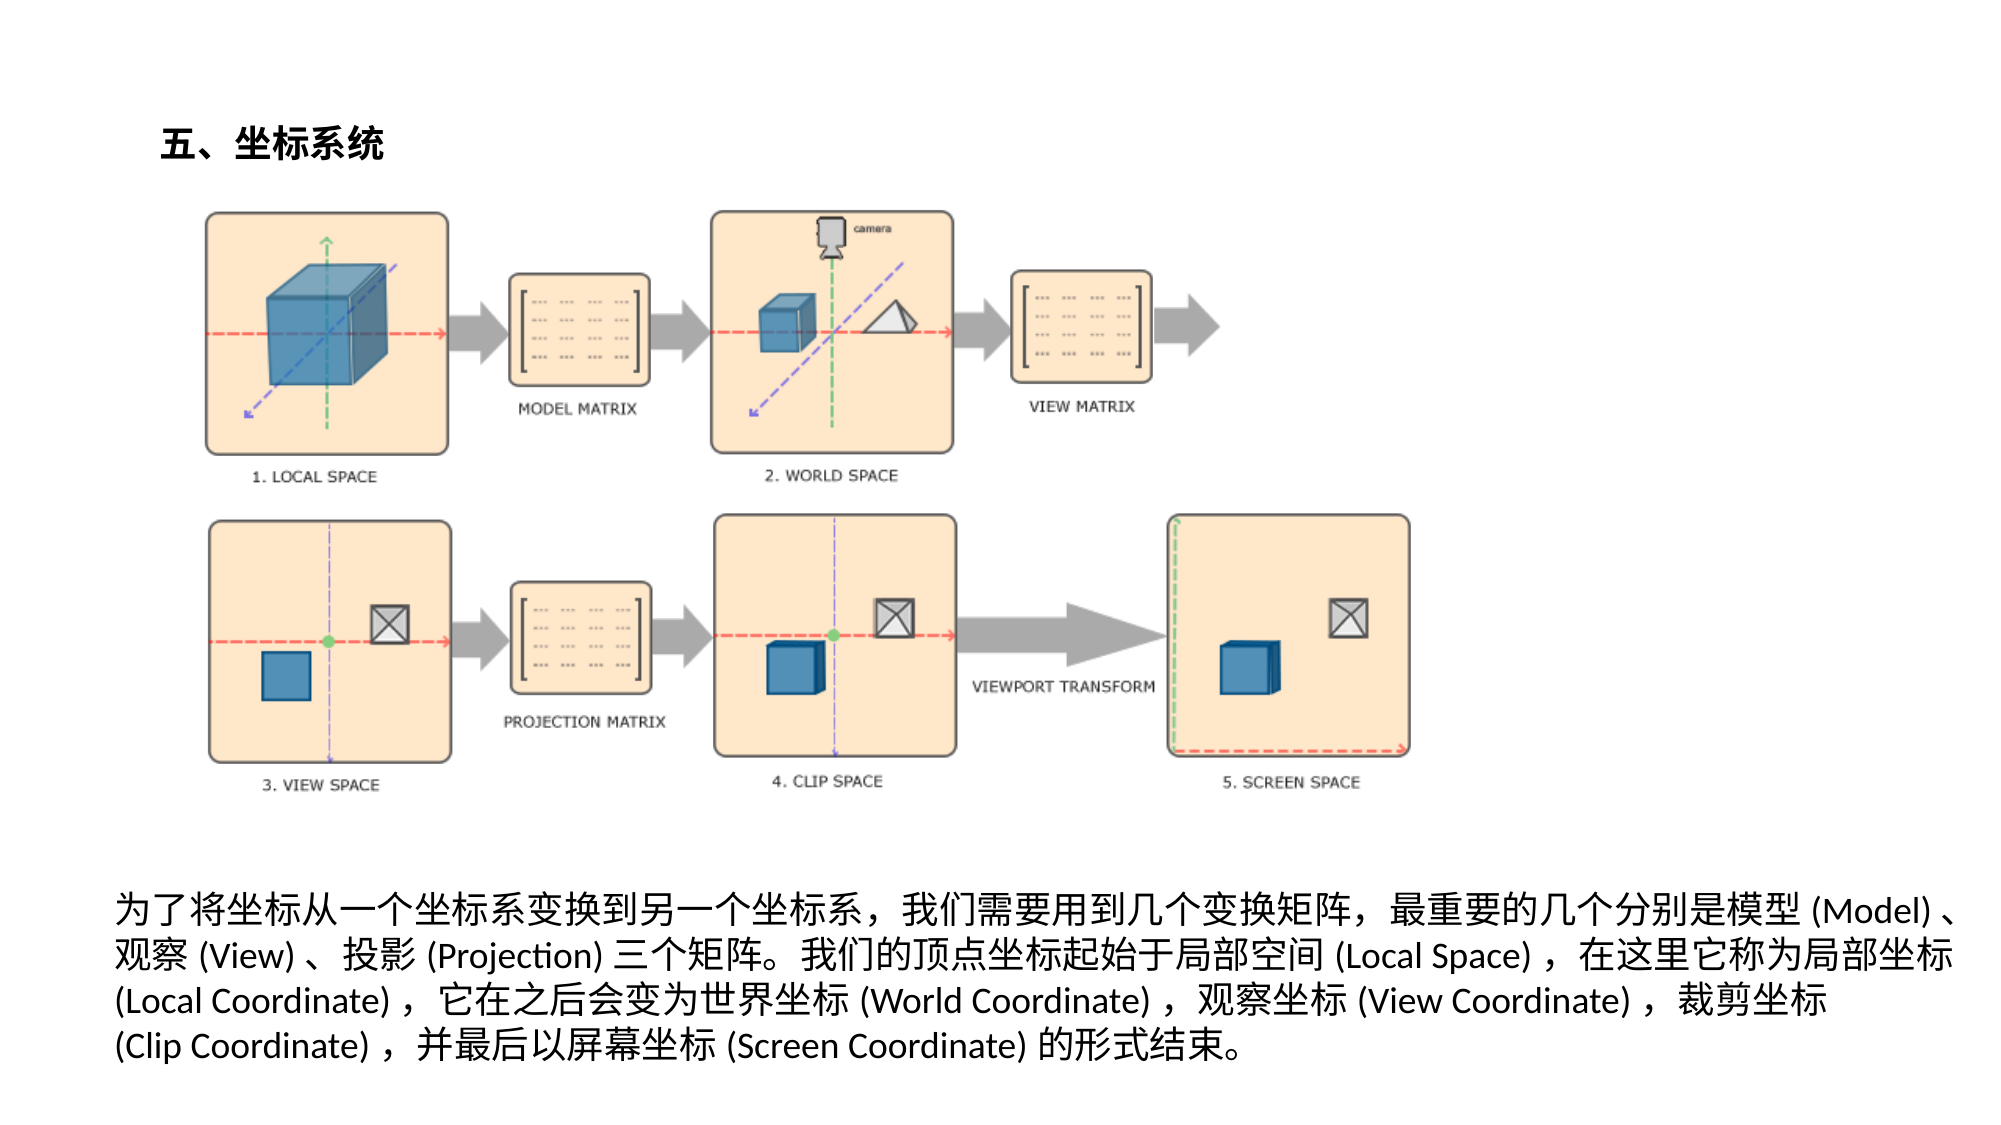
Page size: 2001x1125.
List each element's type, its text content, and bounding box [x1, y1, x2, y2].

text_box 五、坐标系统 [144, 112, 400, 173]
picture [185, 198, 1436, 815]
text_box 为了将坐标从一个坐标系变换到另一个坐标系，我们需要用到几个变换矩阵，最重要的几个分别是模型(Model)、 观察(View)、投影(Projection)三个矩阵。我们的顶点坐标起始于局部空间(Local Space)，在这里它称为局部坐标 (Local Coordinate)，它在之后会变为世界坐标(World Coordinate)，观察坐标(View Coordinate)，裁剪坐标 (Clip Coordinate)，并最后以屏幕坐标(Screen Coordinate)的形式结束。 [99, 878, 2000, 1074]
